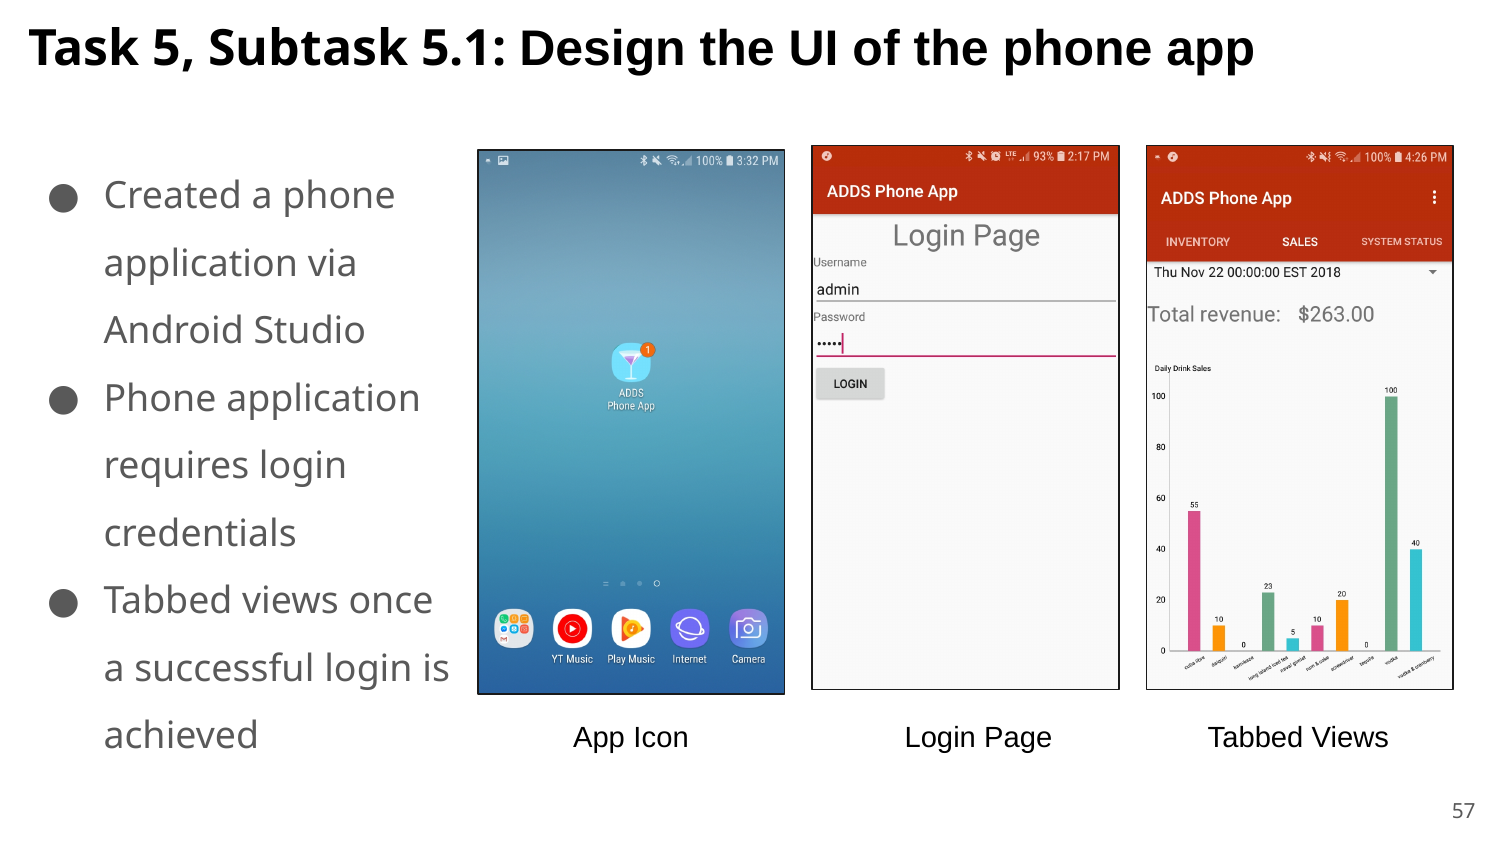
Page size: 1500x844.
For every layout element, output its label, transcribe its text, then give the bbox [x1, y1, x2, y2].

text_box Login Page [889, 703, 1081, 740]
text_box App Icon [558, 703, 705, 768]
text_box Tabbed Views [1192, 702, 1407, 741]
text_box Created a phone application via Android Studio Phone application requires login credentials Tabbed views once a successful login is achieved [13, 148, 479, 768]
picture [812, 146, 1119, 690]
title Task 5, Subtask 5.1: Design the UI of the phone app [13, 0, 1500, 148]
picture [478, 150, 785, 694]
picture [1146, 146, 1453, 690]
slide_number ‹#› [1400, 779, 1491, 844]
